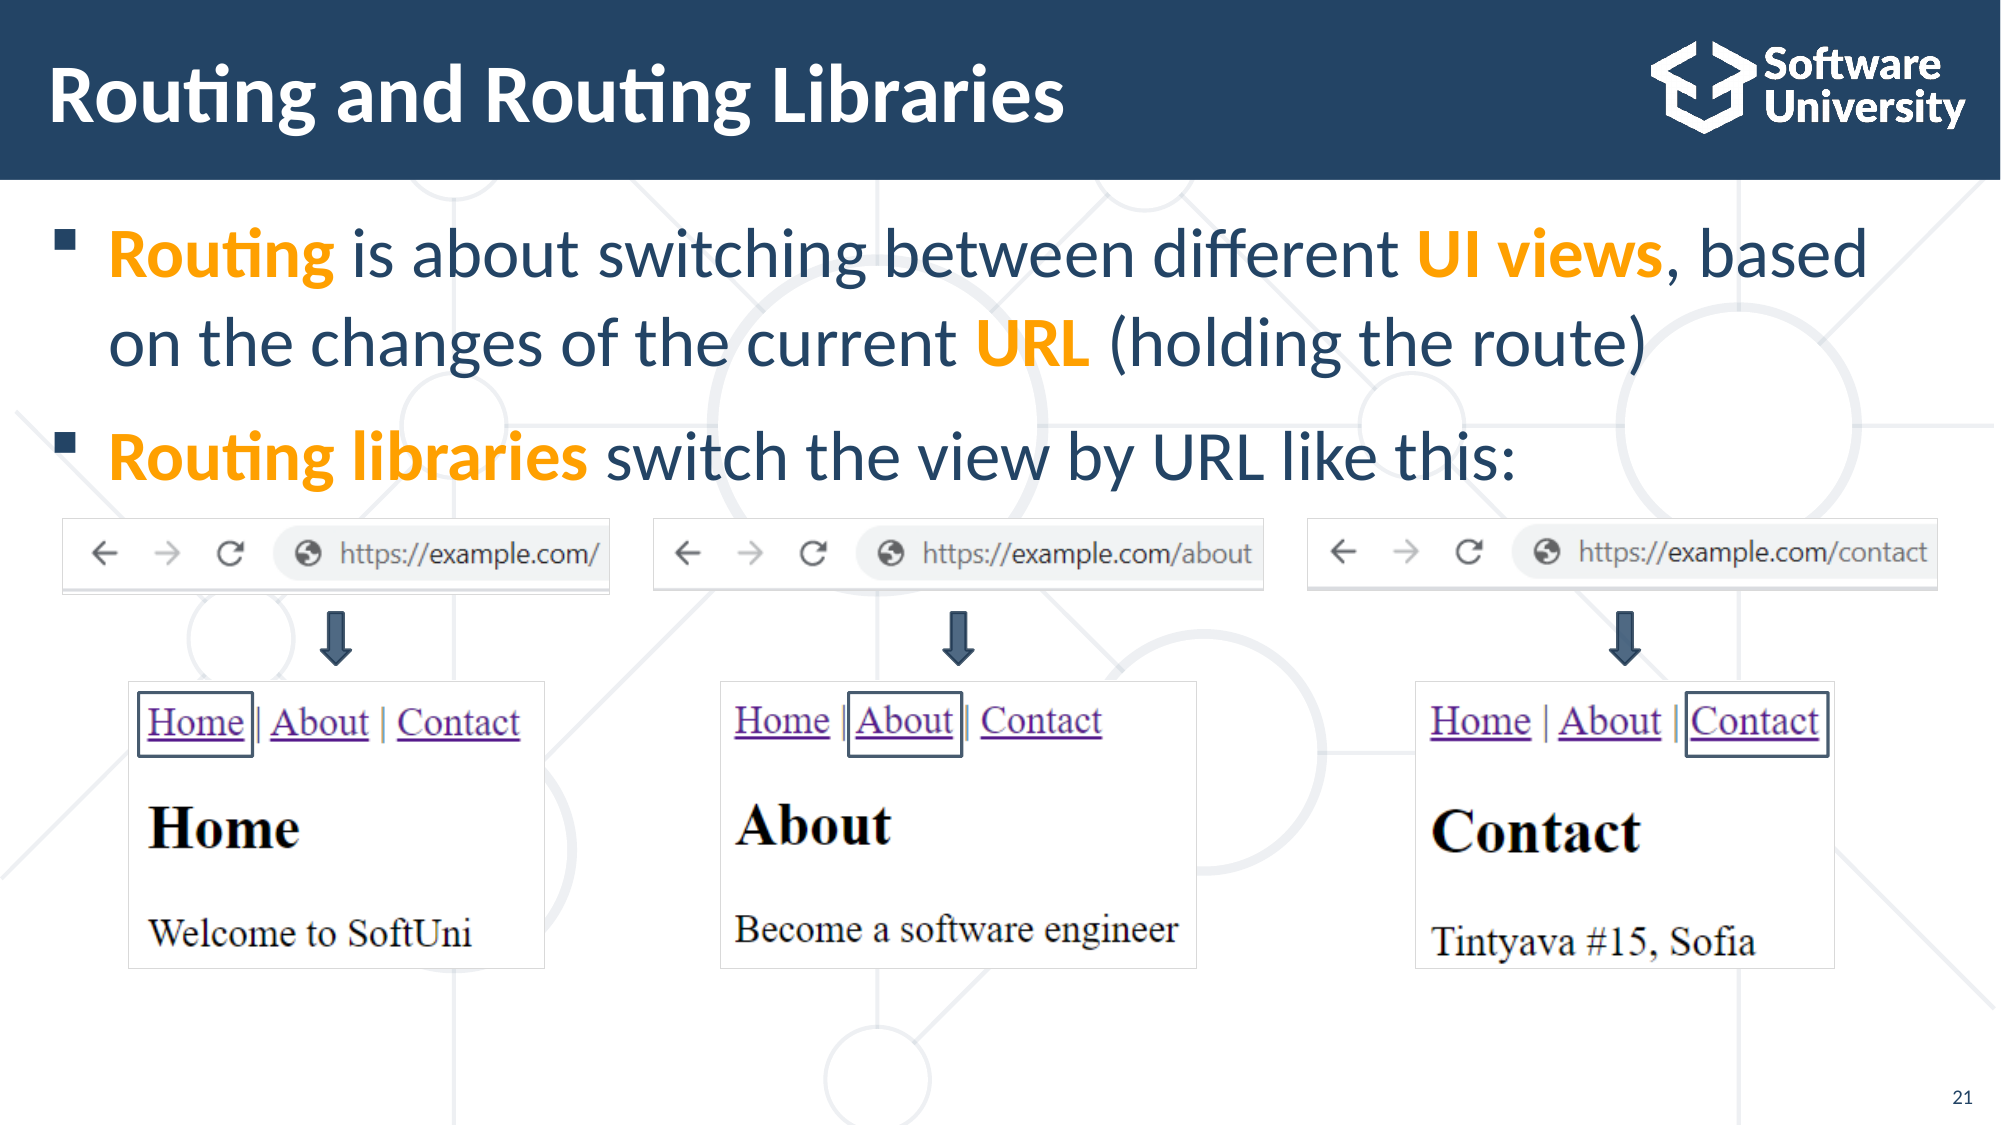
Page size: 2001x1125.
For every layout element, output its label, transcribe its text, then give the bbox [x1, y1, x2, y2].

picture [1651, 41, 1966, 134]
list Routing is about switching between different UI views, based on the changes of the current URL (holding the route) Routing libraries switch the view by URL like this: [31, 196, 1970, 1104]
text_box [1307, 517, 1938, 969]
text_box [652, 517, 1265, 969]
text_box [62, 517, 610, 969]
title Routing and Routing Libraries [31, 16, 1625, 162]
slide_number 21 [1927, 1067, 1989, 1117]
